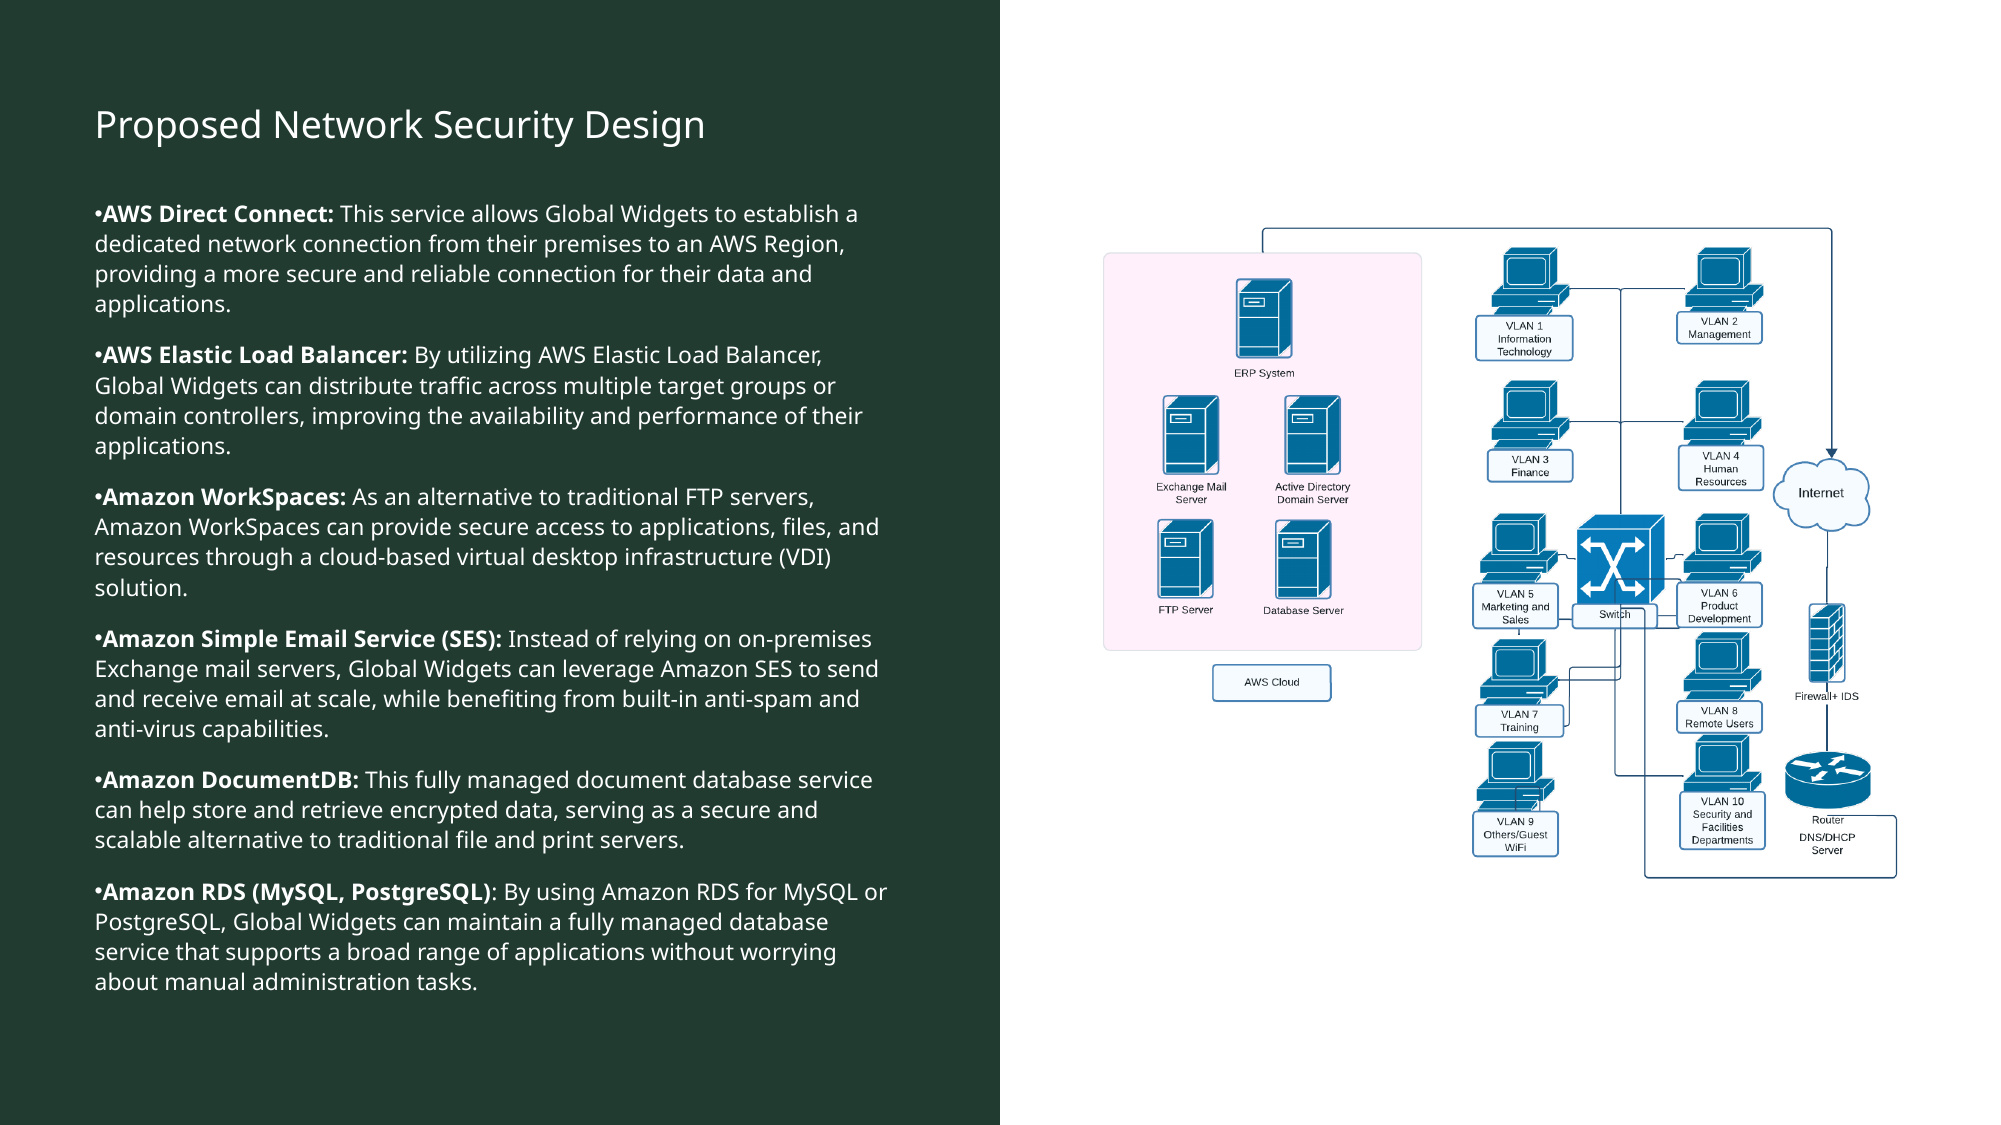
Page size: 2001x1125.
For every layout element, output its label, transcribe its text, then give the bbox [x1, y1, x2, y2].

picture [1079, 204, 1921, 903]
text_box [1001, 0, 2000, 1125]
list AWS Direct Connect: This service allows Global Widgets to establish a dedicated network connection from their premises to an AWS Region, providing a more secure and reliable connection for their data and applications. AWS Elastic Load Balancer: By utilizing AWS Elastic Load Balancer, Global Widgets can distribute traffic across multiple target groups or domain controllers, improving the availability and performance of their applications. Amazon WorkSpaces: As an alternative to traditional FTP servers, Amazon WorkSpaces can provide secure access to applications, files, and resources through a cloud-based virtual desktop infrastructure (VDI) solution. Amazon Simple Email Service (SES): Instead of relying on on-premises Exchange mail servers, Global Widgets can leverage Amazon SES to send and receive email at scale, while benefiting from built-in anti-spam and anti-virus capabilities. Amazon DocumentDB: This fully managed document database service can help store and retrieve encrypted data, serving as a secure and scalable alternative to traditional file and print servers. Amazon RDS (MySQL, PostgreSQL): By using Amazon RDS for MySQL or PostgreSQL, Global Widgets can maintain a fully managed database service that supports a broad range of applications without worrying about manual administration tasks. [79, 189, 904, 1076]
title Proposed Network Security Design [79, 59, 904, 154]
text_box [0, 0, 1001, 1125]
